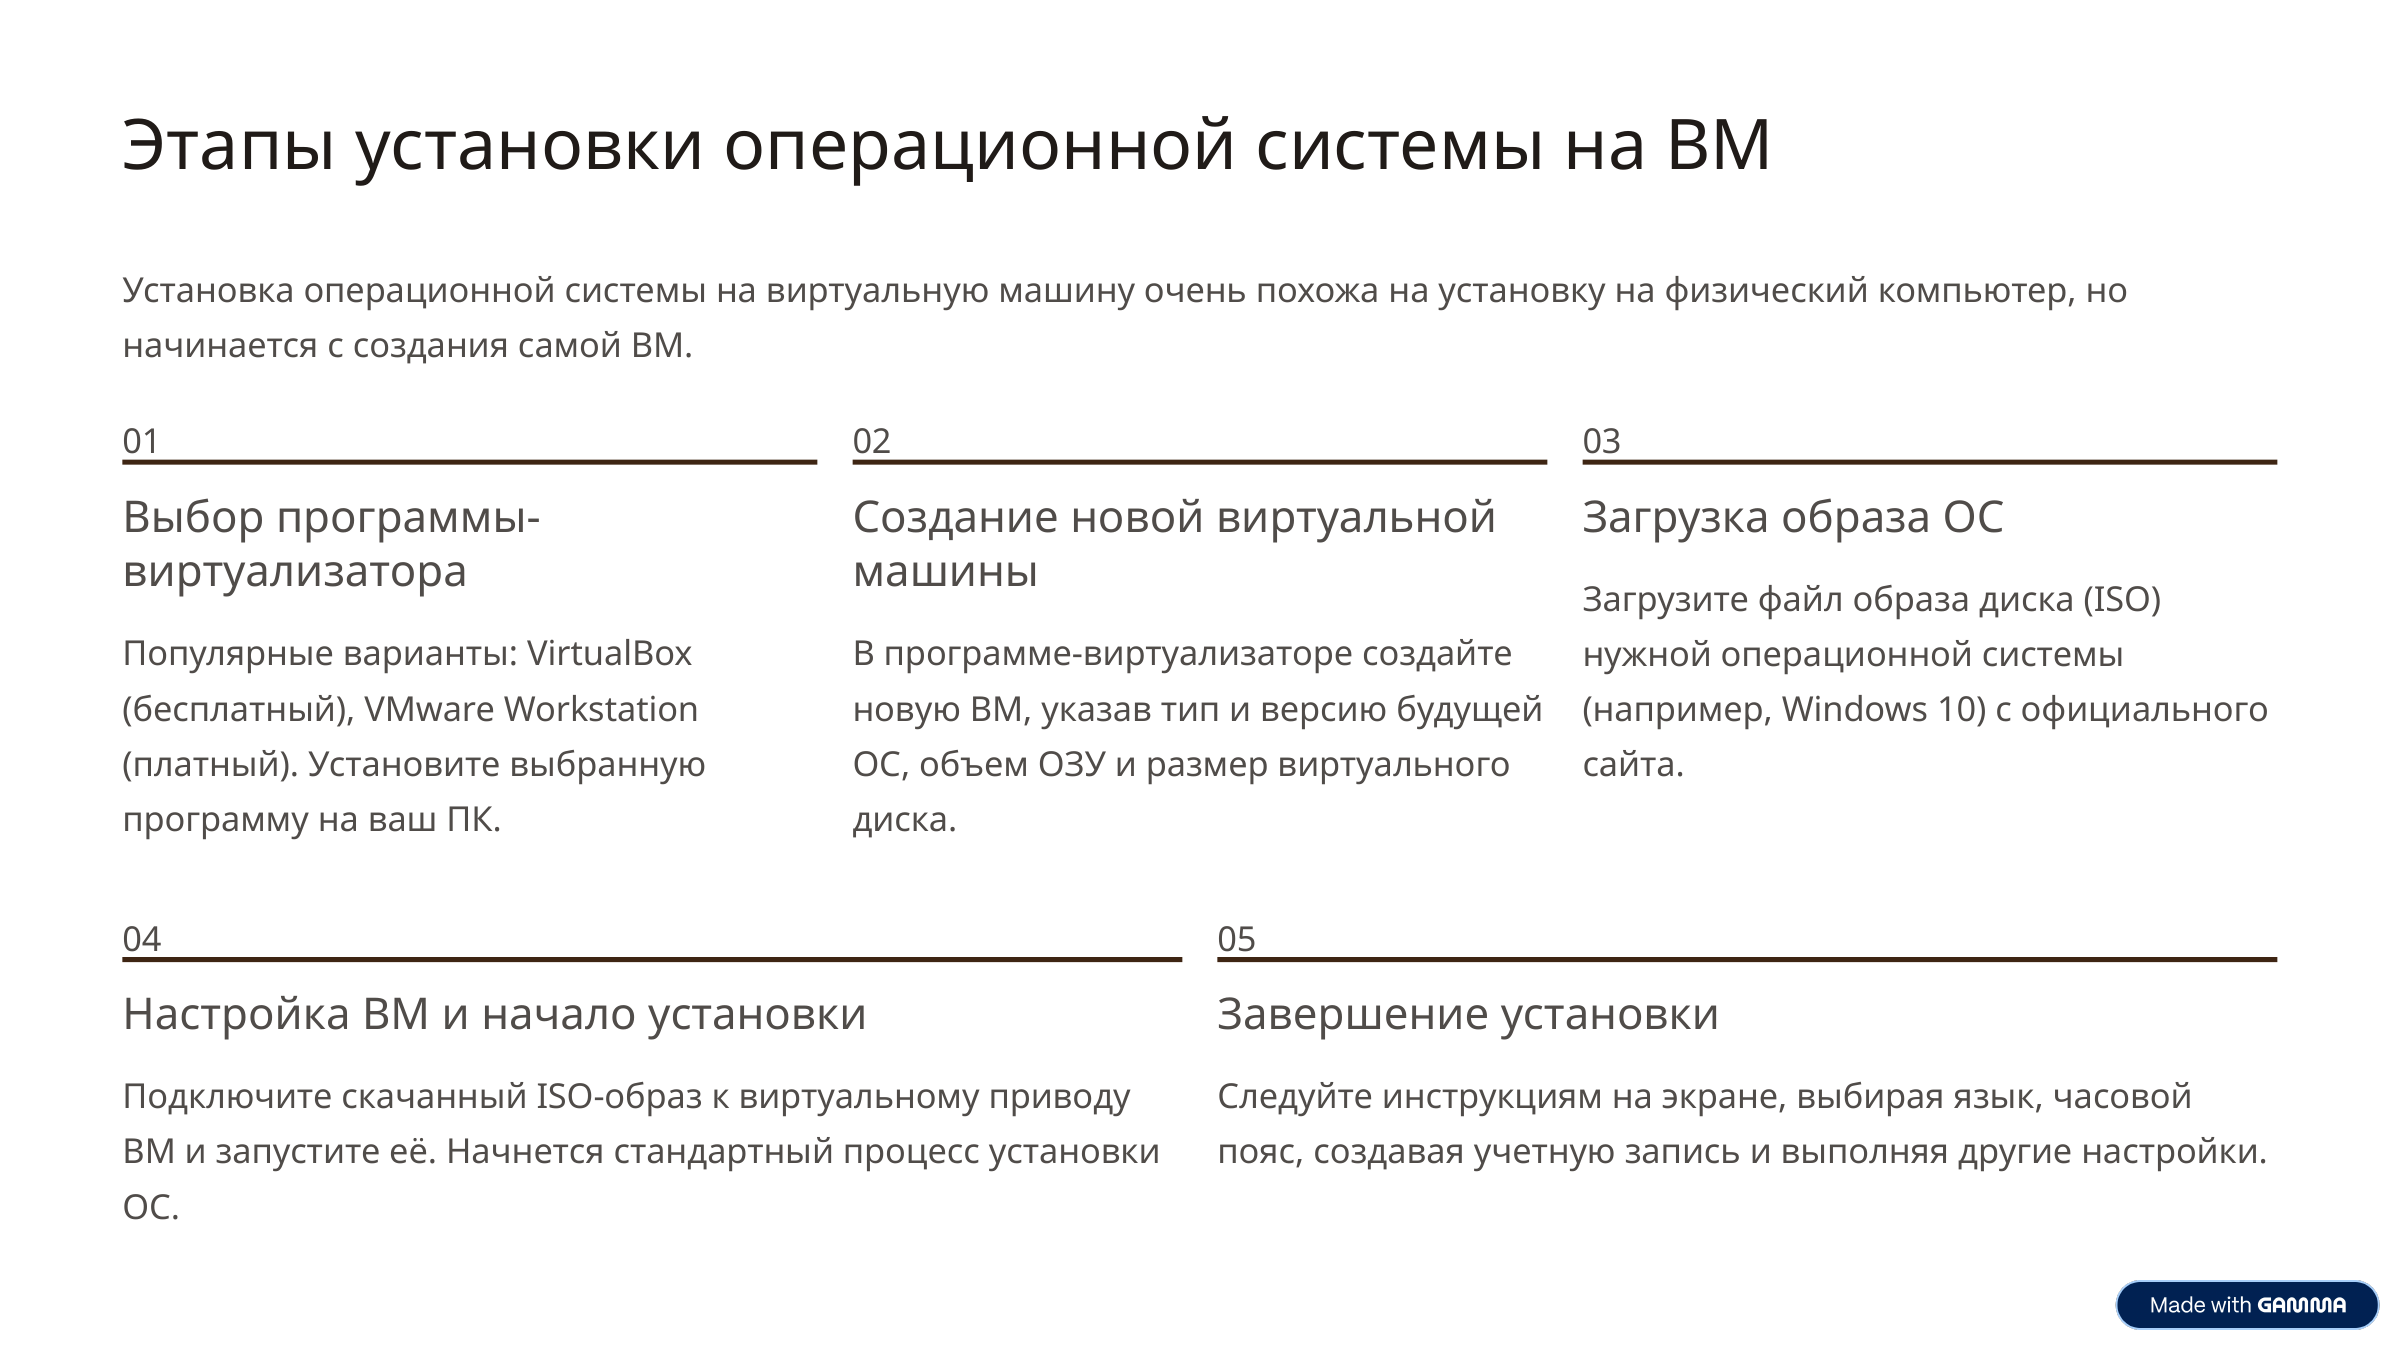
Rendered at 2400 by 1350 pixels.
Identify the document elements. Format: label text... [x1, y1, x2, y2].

text_box Загрузка образа ОС [1582, 487, 2020, 542]
text_box 05 [1217, 902, 1253, 947]
text_box [1217, 957, 2278, 963]
text_box Загрузите файл образа диска (ISO) нужной операционной системы (например, Windows 10) с официального сайта. [1582, 562, 2278, 787]
text_box Настройка ВМ и начало установки [122, 984, 862, 1040]
text_box [852, 459, 1548, 465]
text_box Завершение установки [1217, 984, 1717, 1040]
text_box Выбор программы-виртуализатора [122, 487, 818, 597]
text_box 02 [852, 405, 888, 449]
text_box 01 [122, 405, 158, 449]
text_box [122, 957, 1183, 963]
text_box [1582, 459, 2278, 465]
text_box В программе-виртуализаторе создайте новую ВМ, указав тип и версию будущей ОС, объем ОЗУ и размер виртуального диска. [852, 617, 1548, 842]
text_box Создание новой виртуальной машины [852, 487, 1548, 597]
text_box Подключите скачанный ISO-образ к виртуальному приводу ВМ и запустите её. Начнется стандартный процесс установки ОС. [122, 1060, 1183, 1229]
text_box [122, 459, 818, 465]
text_box Установка операционной системы на виртуальную машину очень похожа на установку на физический компьютер, но начинается с создания самой ВМ. [122, 253, 2278, 366]
text_box 04 [122, 902, 158, 947]
picture [2106, 1271, 2389, 1339]
text_box 03 [1582, 405, 1618, 449]
text_box Следуйте инструкциям на экране, выбирая язык, часовой пояс, создавая учетную запись и выполняя другие настройки. [1217, 1060, 2278, 1229]
text_box Этапы установки операционной системы на ВМ [122, 96, 1768, 184]
text_box Популярные варианты: VirtualBox (бесплатный), VMware Workstation (платный). Установите выбранную программу на ваш ПК. [122, 617, 818, 842]
